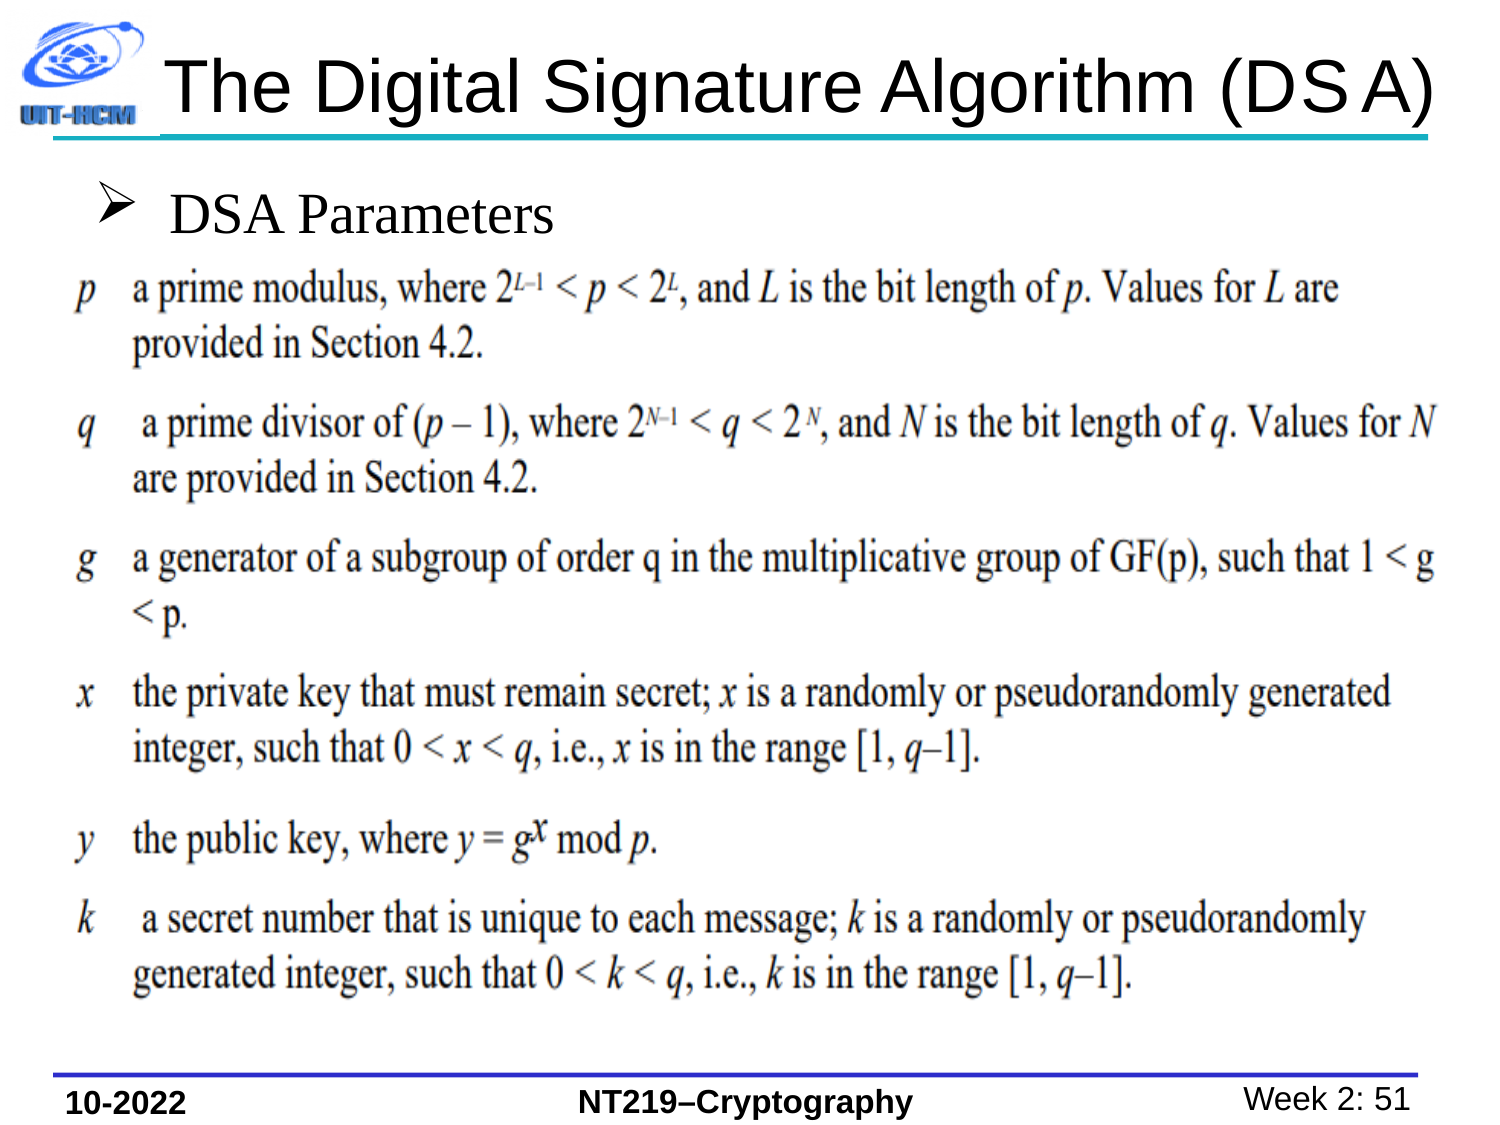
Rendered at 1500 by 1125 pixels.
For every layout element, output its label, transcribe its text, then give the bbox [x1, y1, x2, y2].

picture [54, 252, 1445, 1034]
title The Digital Signature Algorithm (D S A) [148, 0, 1499, 173]
picture [5, 9, 148, 136]
text_box DSA Parameters [79, 167, 571, 251]
